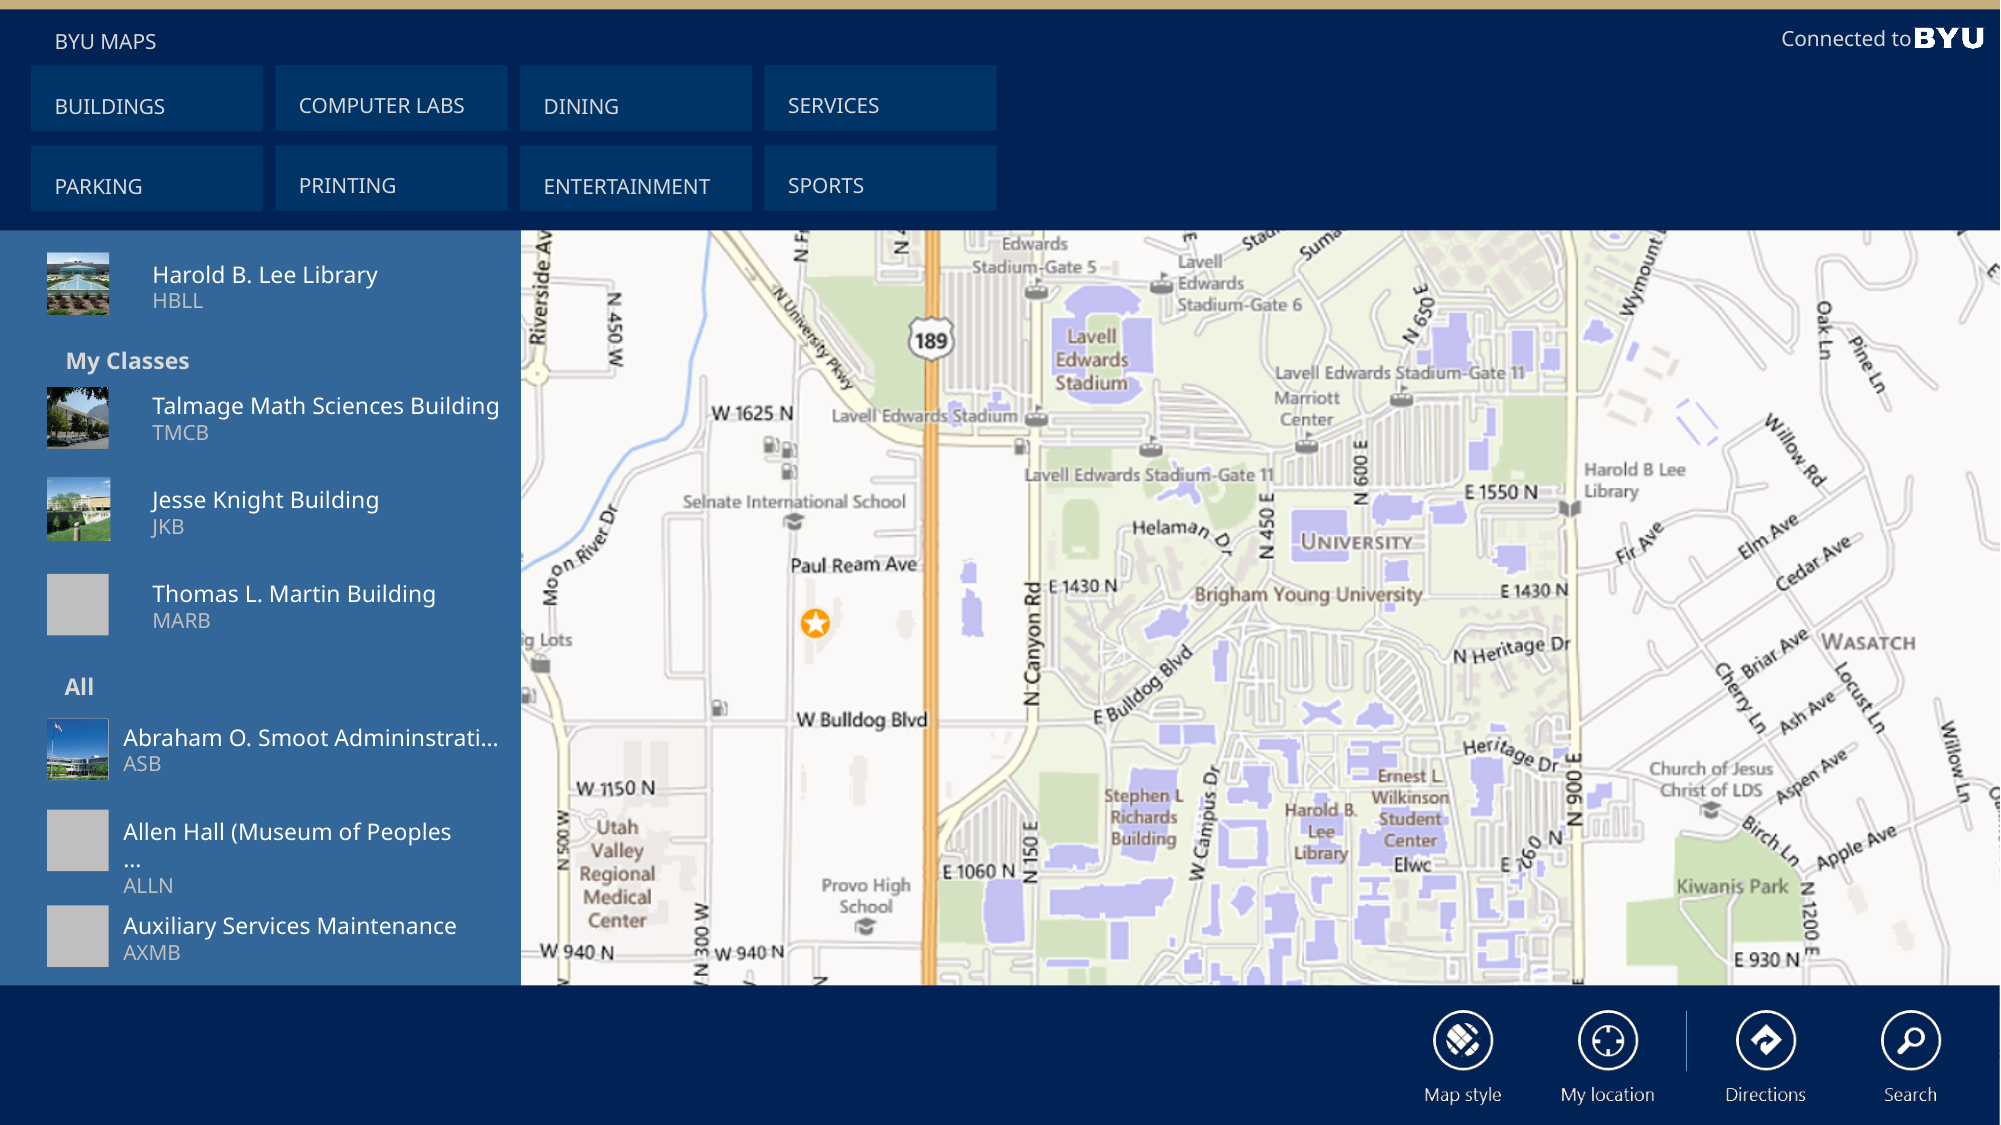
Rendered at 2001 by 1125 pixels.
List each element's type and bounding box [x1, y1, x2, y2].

picture [47, 387, 109, 449]
picture [47, 160, 109, 223]
picture [522, 0, 2000, 1125]
picture [47, 252, 110, 315]
picture [47, 477, 111, 541]
text_box [431, 48, 487, 118]
picture [47, 718, 108, 780]
text_box [0, 0, 522, 1125]
